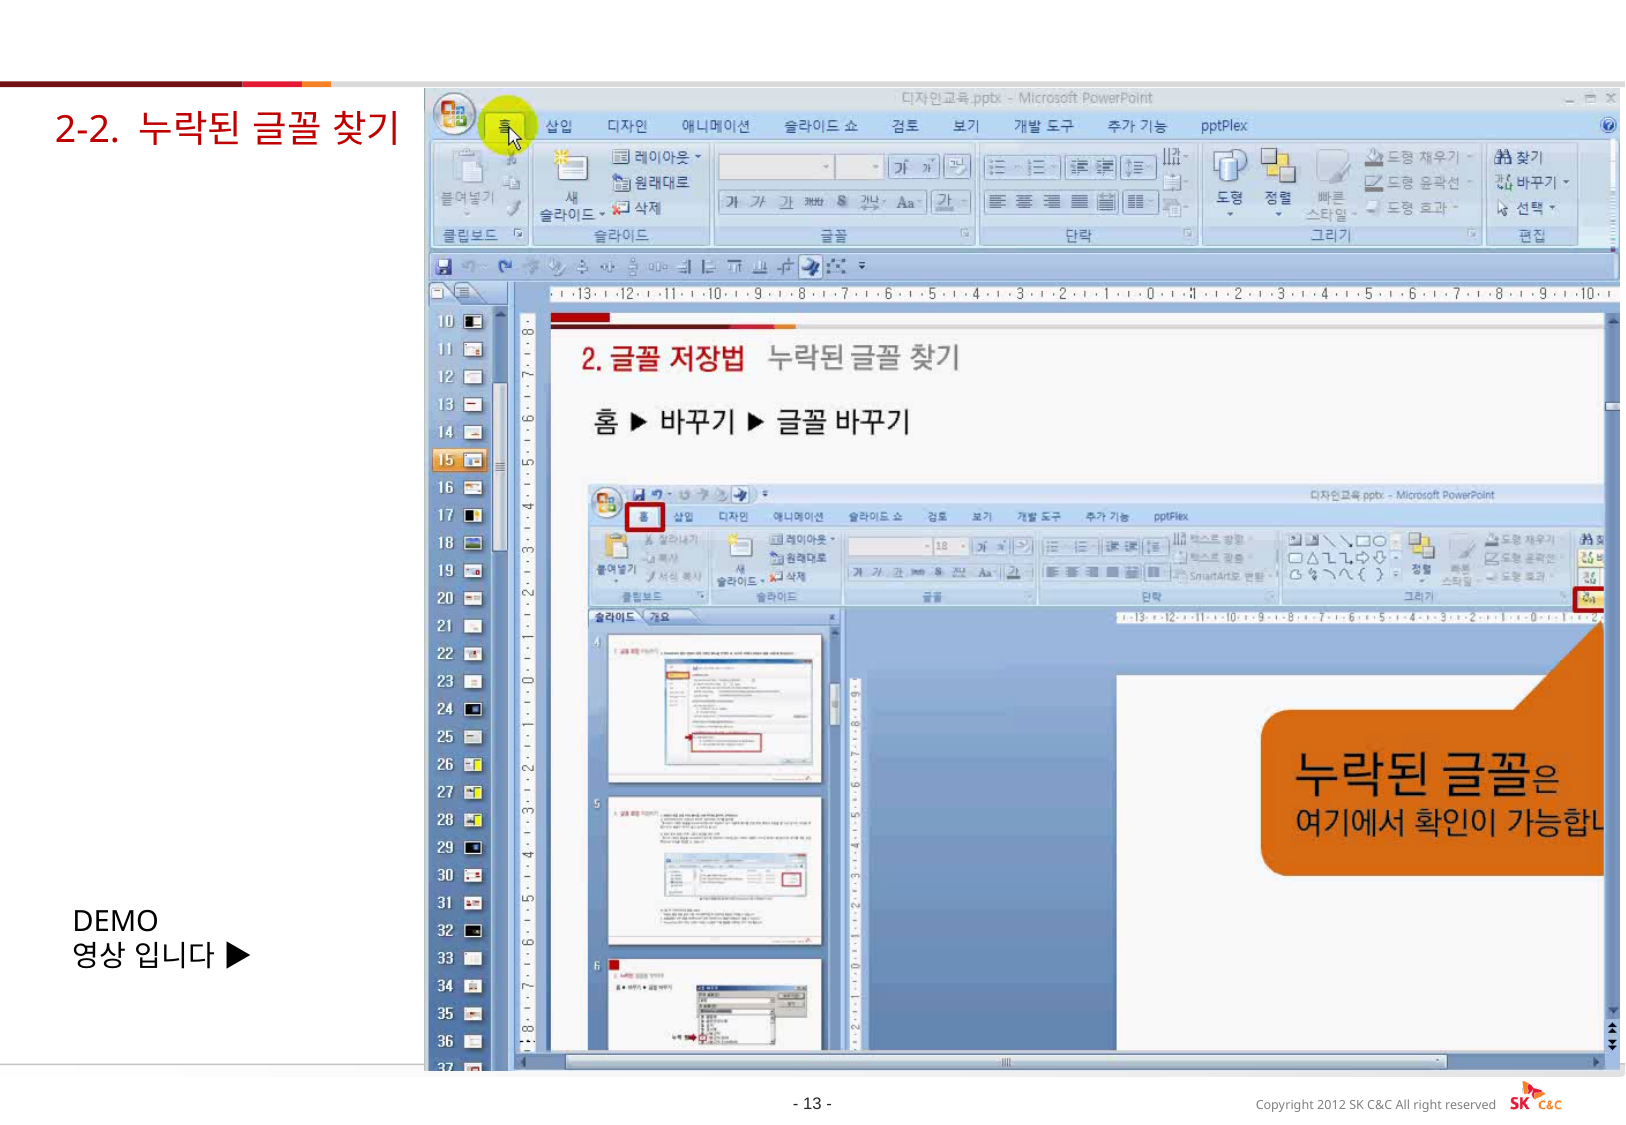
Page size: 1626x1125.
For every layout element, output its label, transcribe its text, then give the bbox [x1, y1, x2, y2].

text_box DEMO 영상 입니다 ▶ [57, 894, 268, 980]
text_box 2-2. 누락된 글꼴 찾기 [40, 98, 417, 158]
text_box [423, 87, 1621, 1072]
picture [1509, 1080, 1562, 1110]
